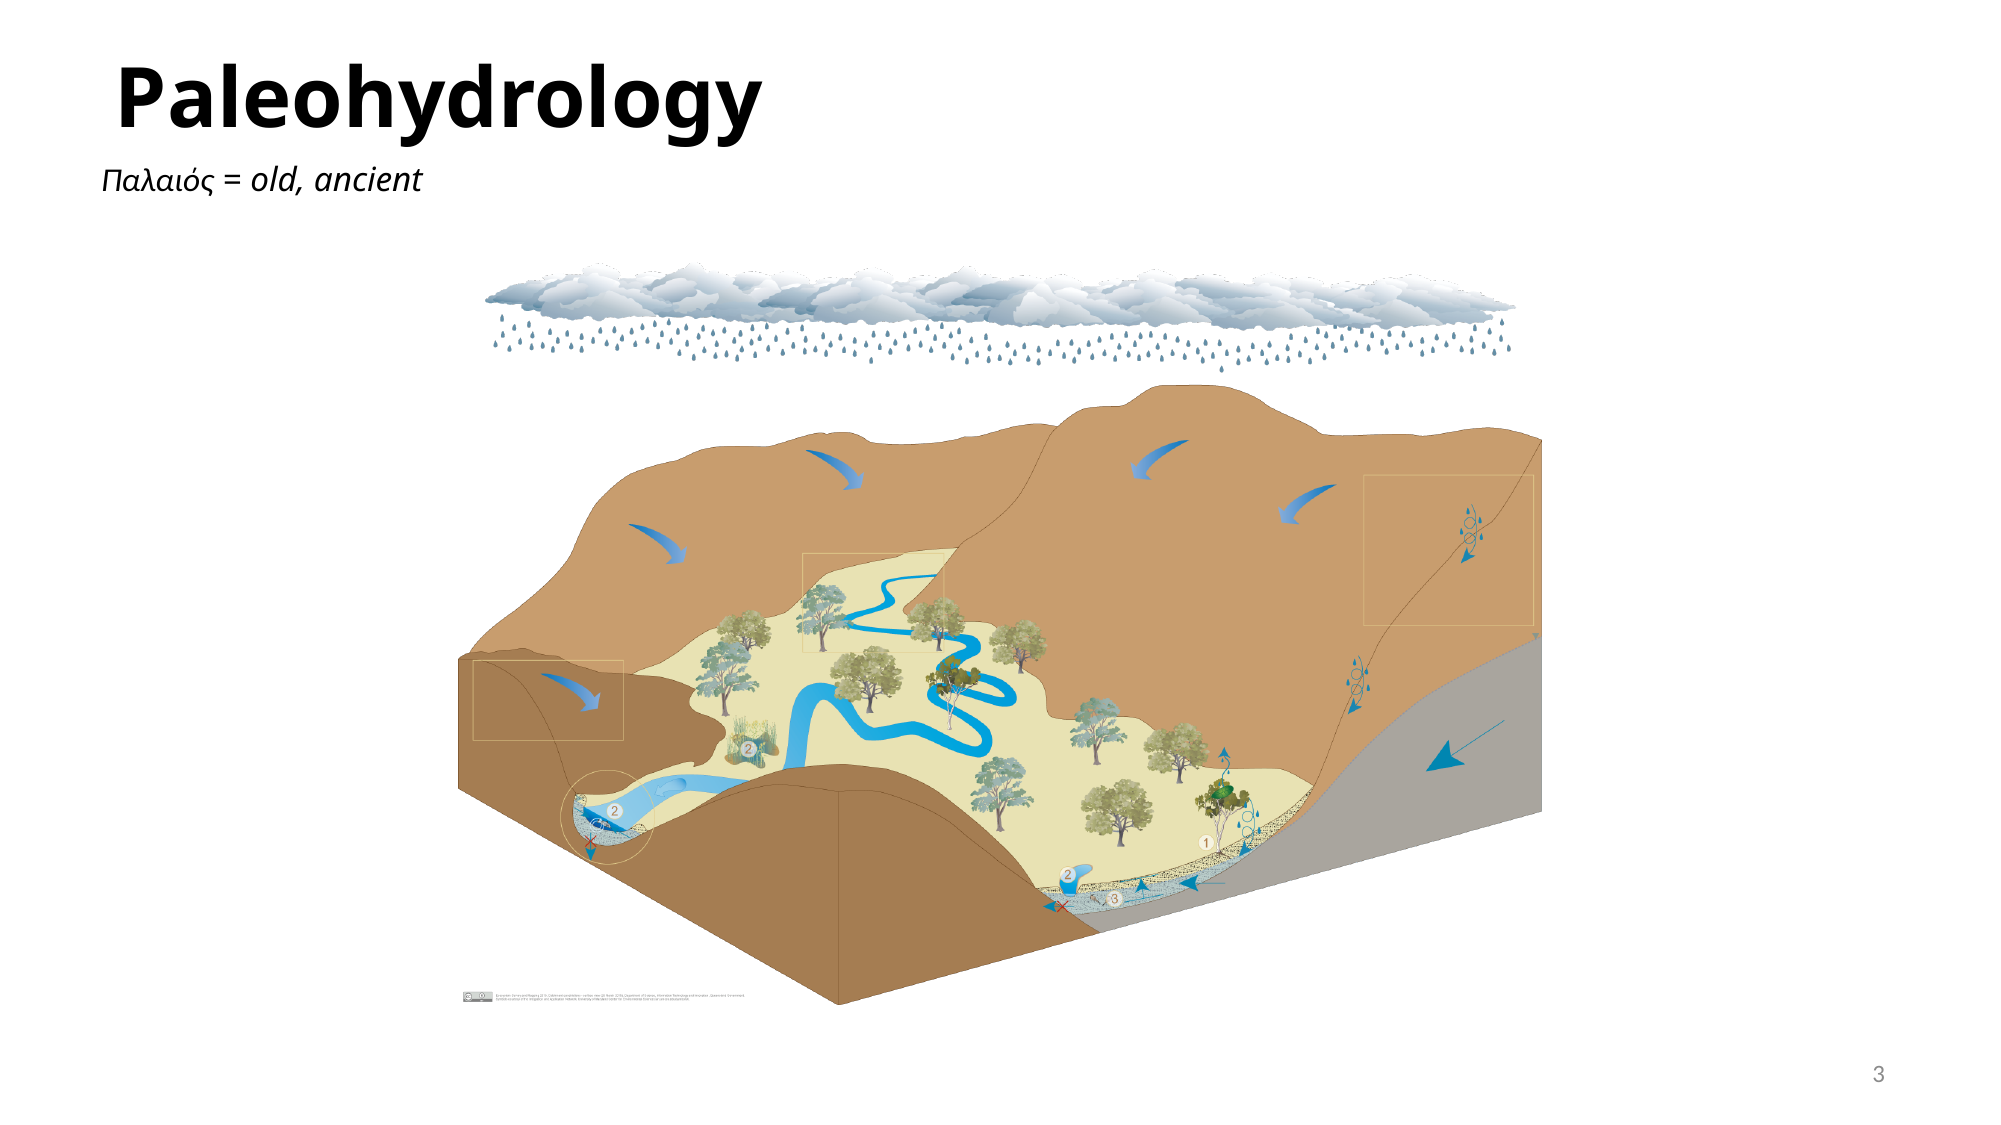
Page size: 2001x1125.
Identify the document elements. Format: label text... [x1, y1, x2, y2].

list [458, 262, 1542, 1006]
title Paleohydrology [99, 0, 1900, 188]
text_box Παλαιός = old, ancient [86, 150, 438, 206]
slide_number 3 [1433, 1042, 1900, 1103]
